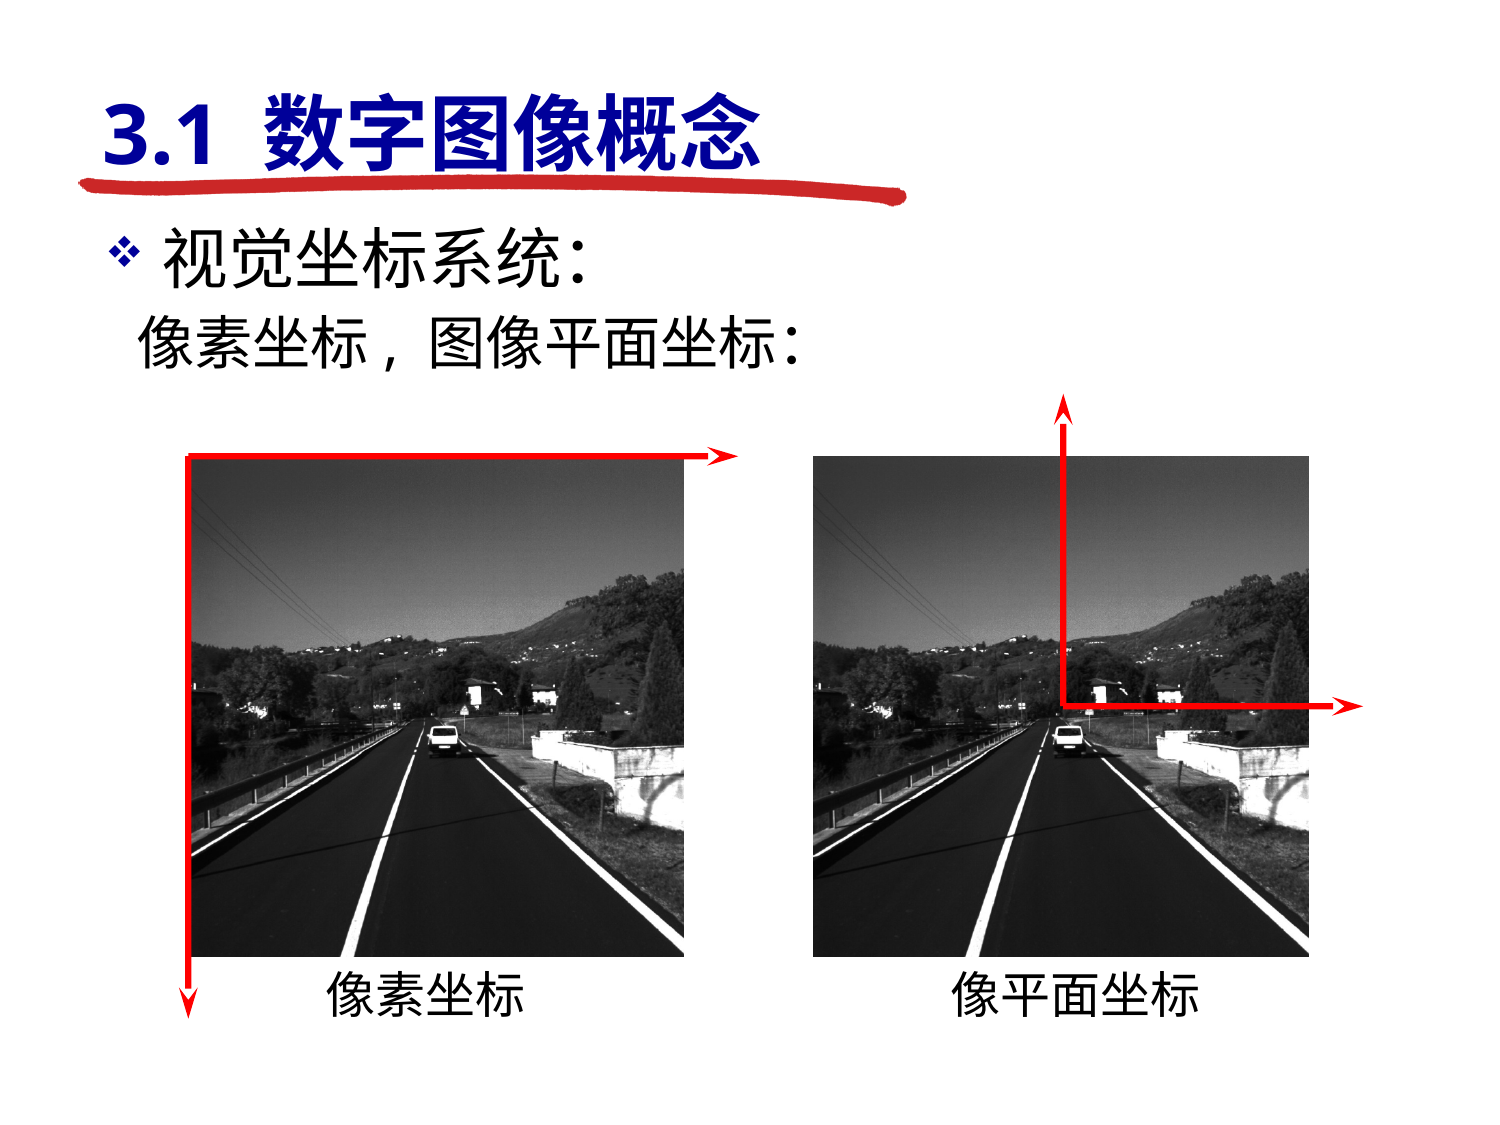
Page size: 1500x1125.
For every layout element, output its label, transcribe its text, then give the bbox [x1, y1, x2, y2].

title 3.1 数字图像概念 [87, 37, 855, 164]
picture [74, 166, 917, 215]
text_box [182, 998, 195, 1019]
text_box 像平面坐标 [925, 966, 1226, 1031]
list 视觉坐标系统： 像素坐标, 图像平面坐标： [90, 221, 1366, 407]
text_box [1057, 393, 1070, 415]
text_box [1342, 700, 1364, 713]
picture [188, 455, 684, 957]
picture [813, 455, 1309, 957]
text_box [717, 450, 739, 463]
text_box 像素坐标 [275, 966, 576, 1031]
